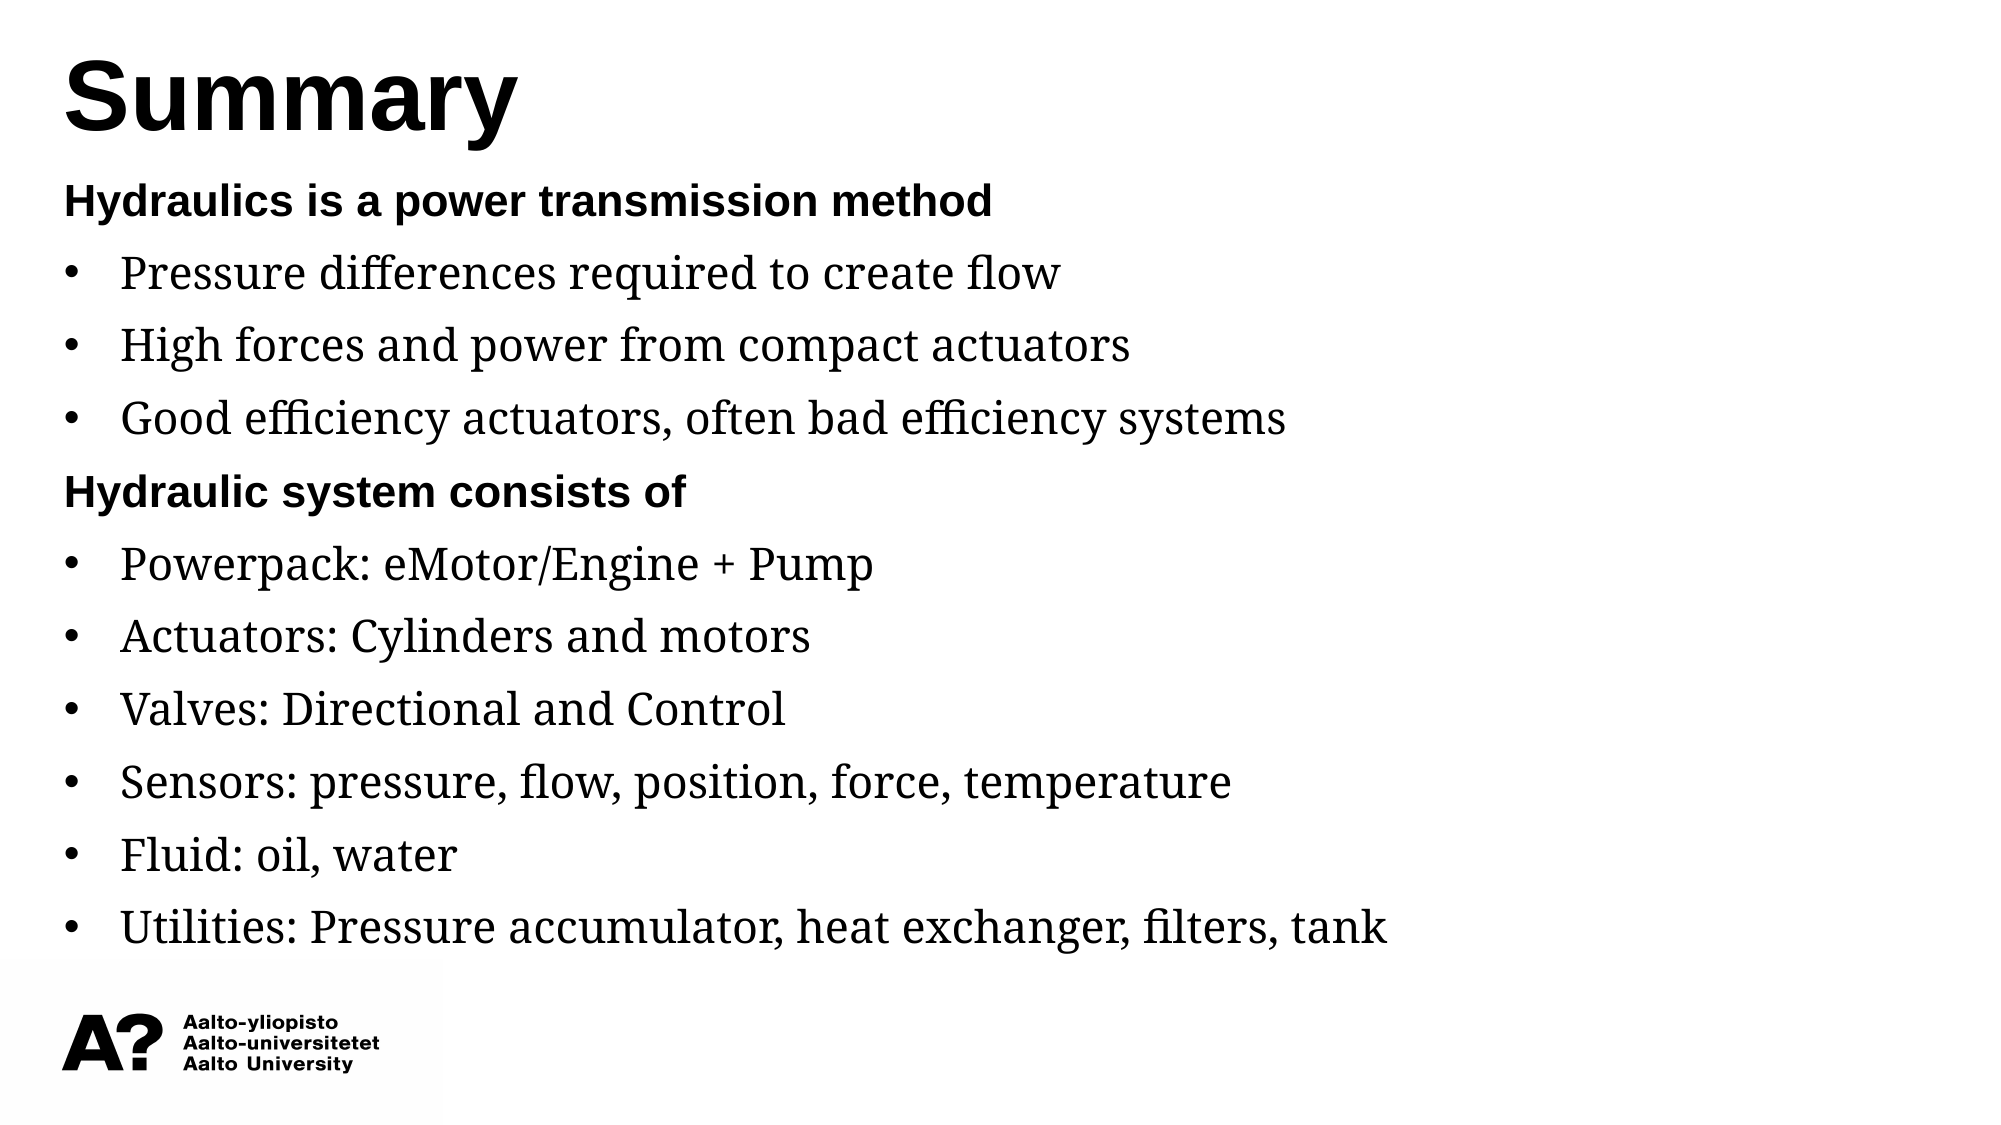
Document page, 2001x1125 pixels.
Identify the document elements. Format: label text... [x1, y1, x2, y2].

list Hydraulics is a power transmission method​ Pressure differences required to create flow High forces and power from compact actuators​ Good efficiency actuators, often bad efficiency systems Hydraulic system consists of​ Powerpack: eMotor/Engine + Pump​ Actuators: Cylinders and motors Valves: Directional and Control Sensors: pressure, flow, position, force, temperature​ Fluid: oil, water​ Utilities: Pressure accumulator, heat exchanger, filters, tank [63, 171, 1922, 964]
picture [0, 959, 443, 1125]
list Summary [63, 30, 1922, 171]
